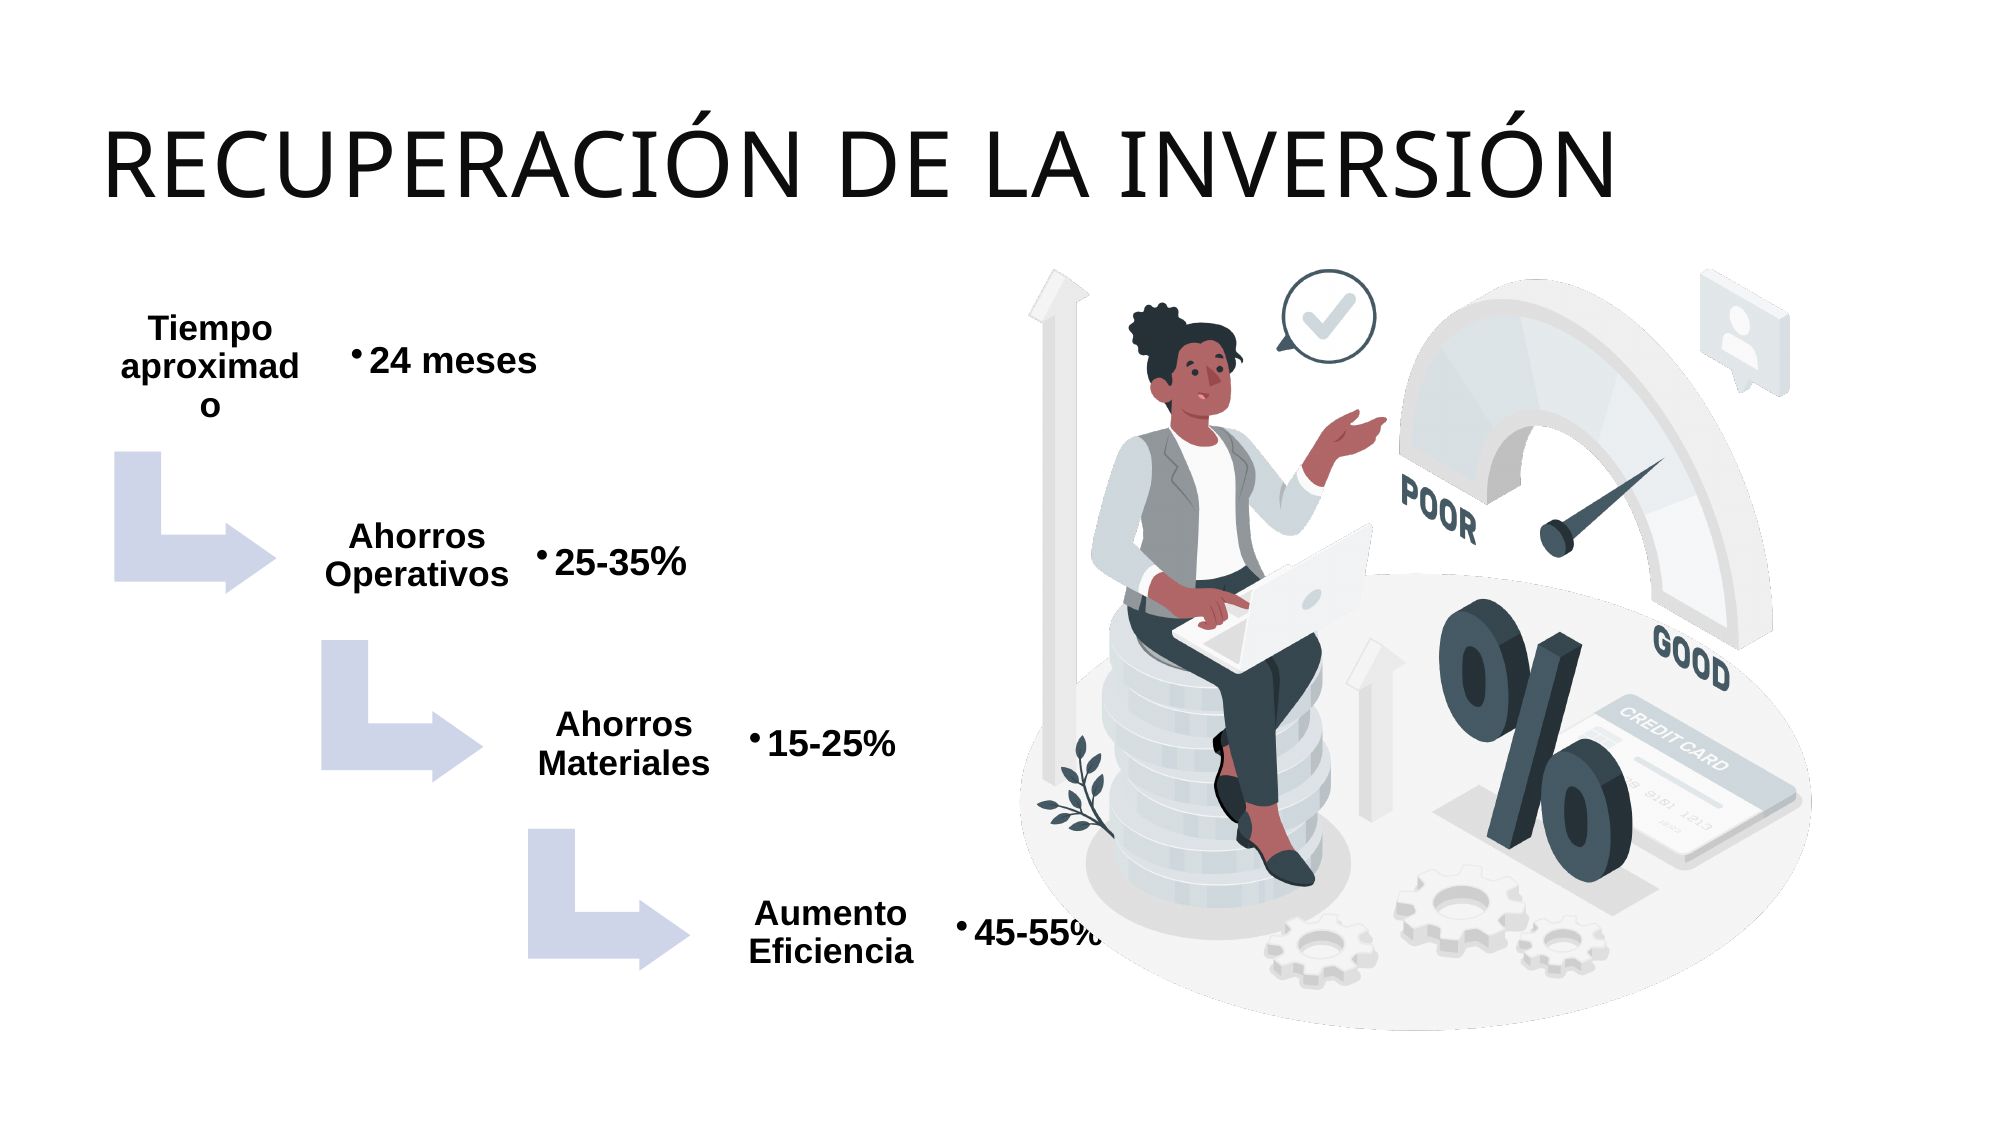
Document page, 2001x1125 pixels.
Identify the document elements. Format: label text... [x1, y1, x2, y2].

picture [999, 215, 1832, 1048]
text_box Recuperación de la inversión [85, 77, 1641, 249]
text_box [85, 253, 993, 1048]
